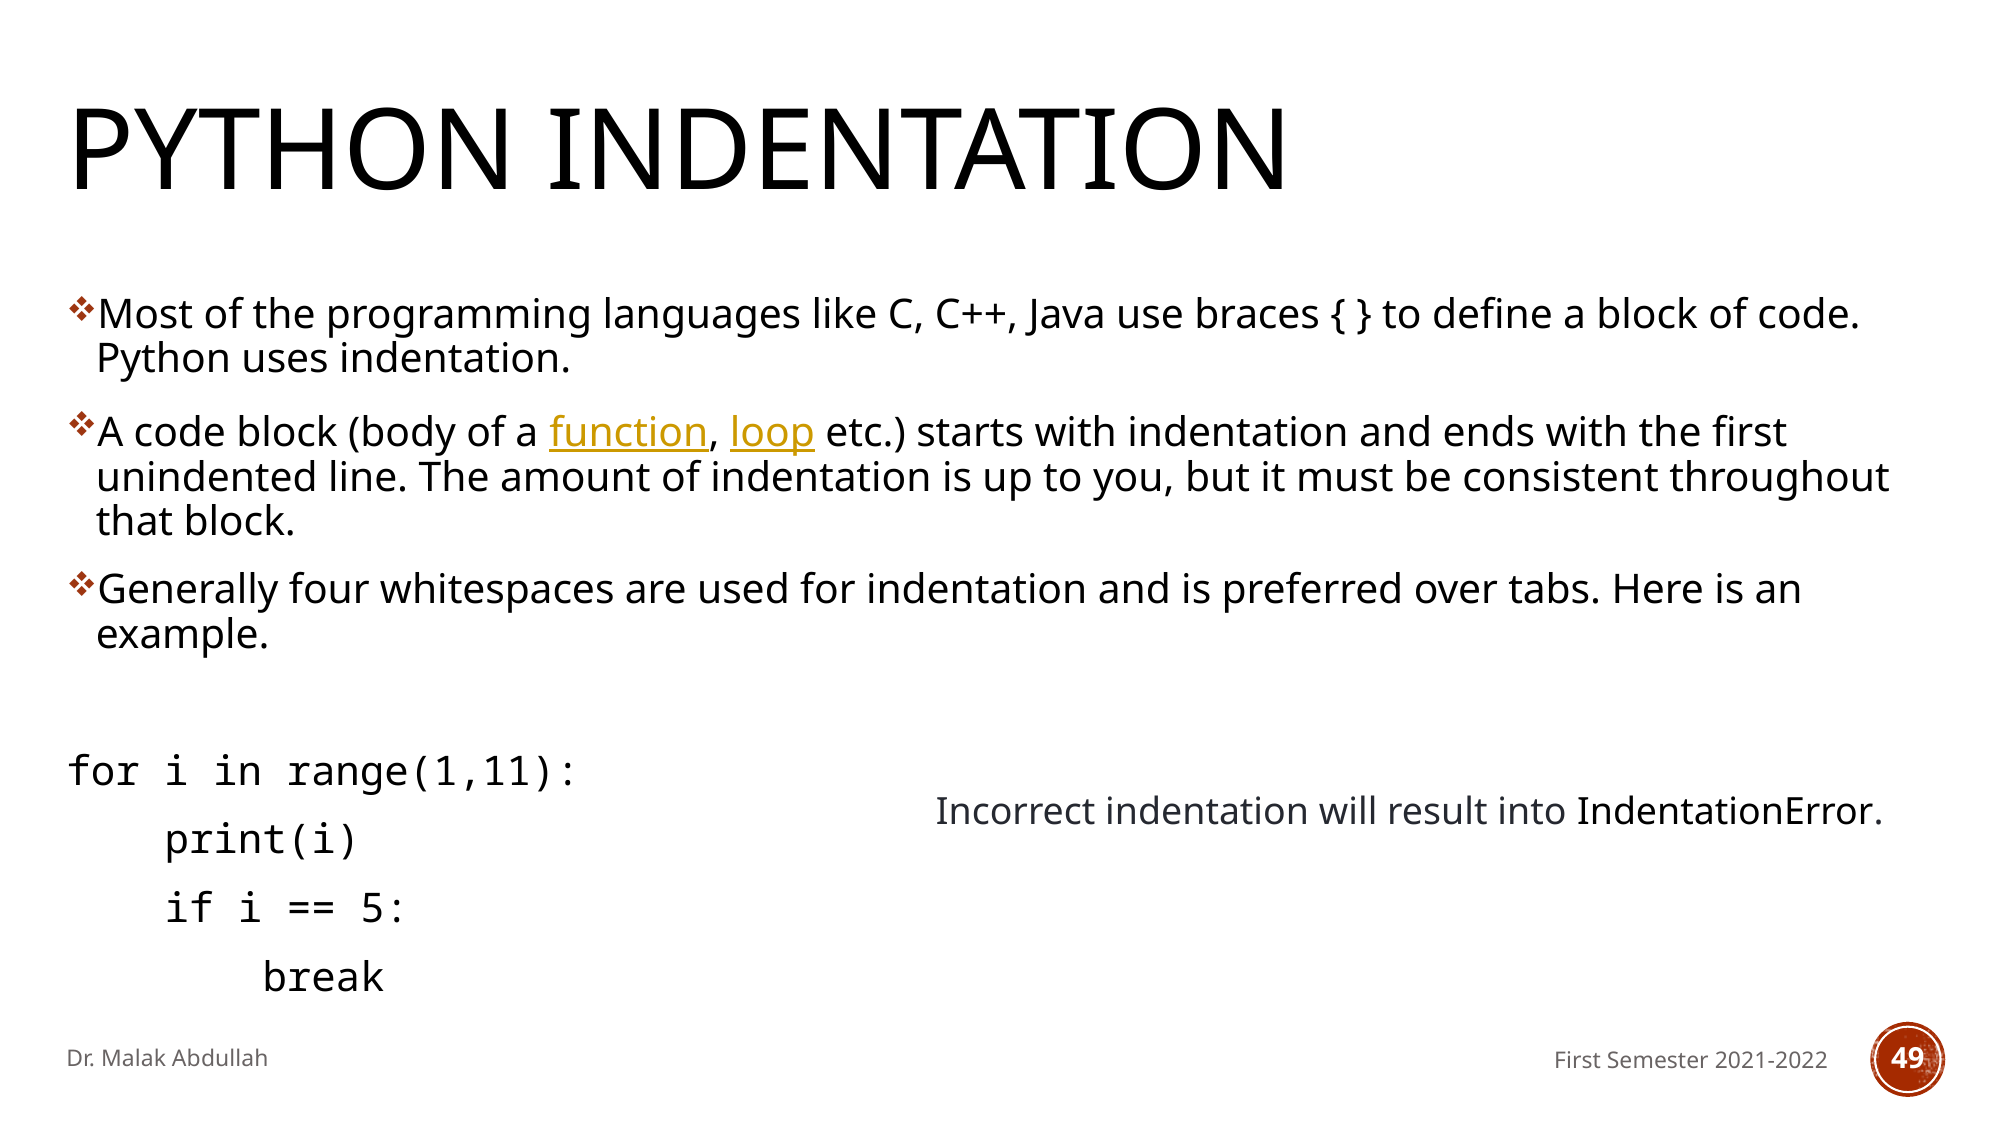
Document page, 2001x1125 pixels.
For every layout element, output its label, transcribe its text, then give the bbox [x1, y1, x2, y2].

text_box Incorrect indentation will result into IndentationError. [921, 779, 1899, 840]
slide_number 49 [1855, 1028, 1961, 1089]
list Most of the programming languages like C, C++, Java use braces { } to define a block of code. Python uses indentation. A code block (body of a function, loop etc.) starts with indentation and ends with the first unindented line. The amount of indentation is up to you, but it must be consistent throughout that block. Generally four whitespaces are used for indentation and is preferred over tabs. Here is an example. for i in range(1,11): print(i) if i == 5: break [51, 285, 1920, 1013]
title Python Indentation [51, 49, 1920, 258]
slide_number First Semester 2021-2022 [1306, 1028, 1844, 1089]
footer Dr. Malak Abdullah [51, 1028, 1217, 1089]
